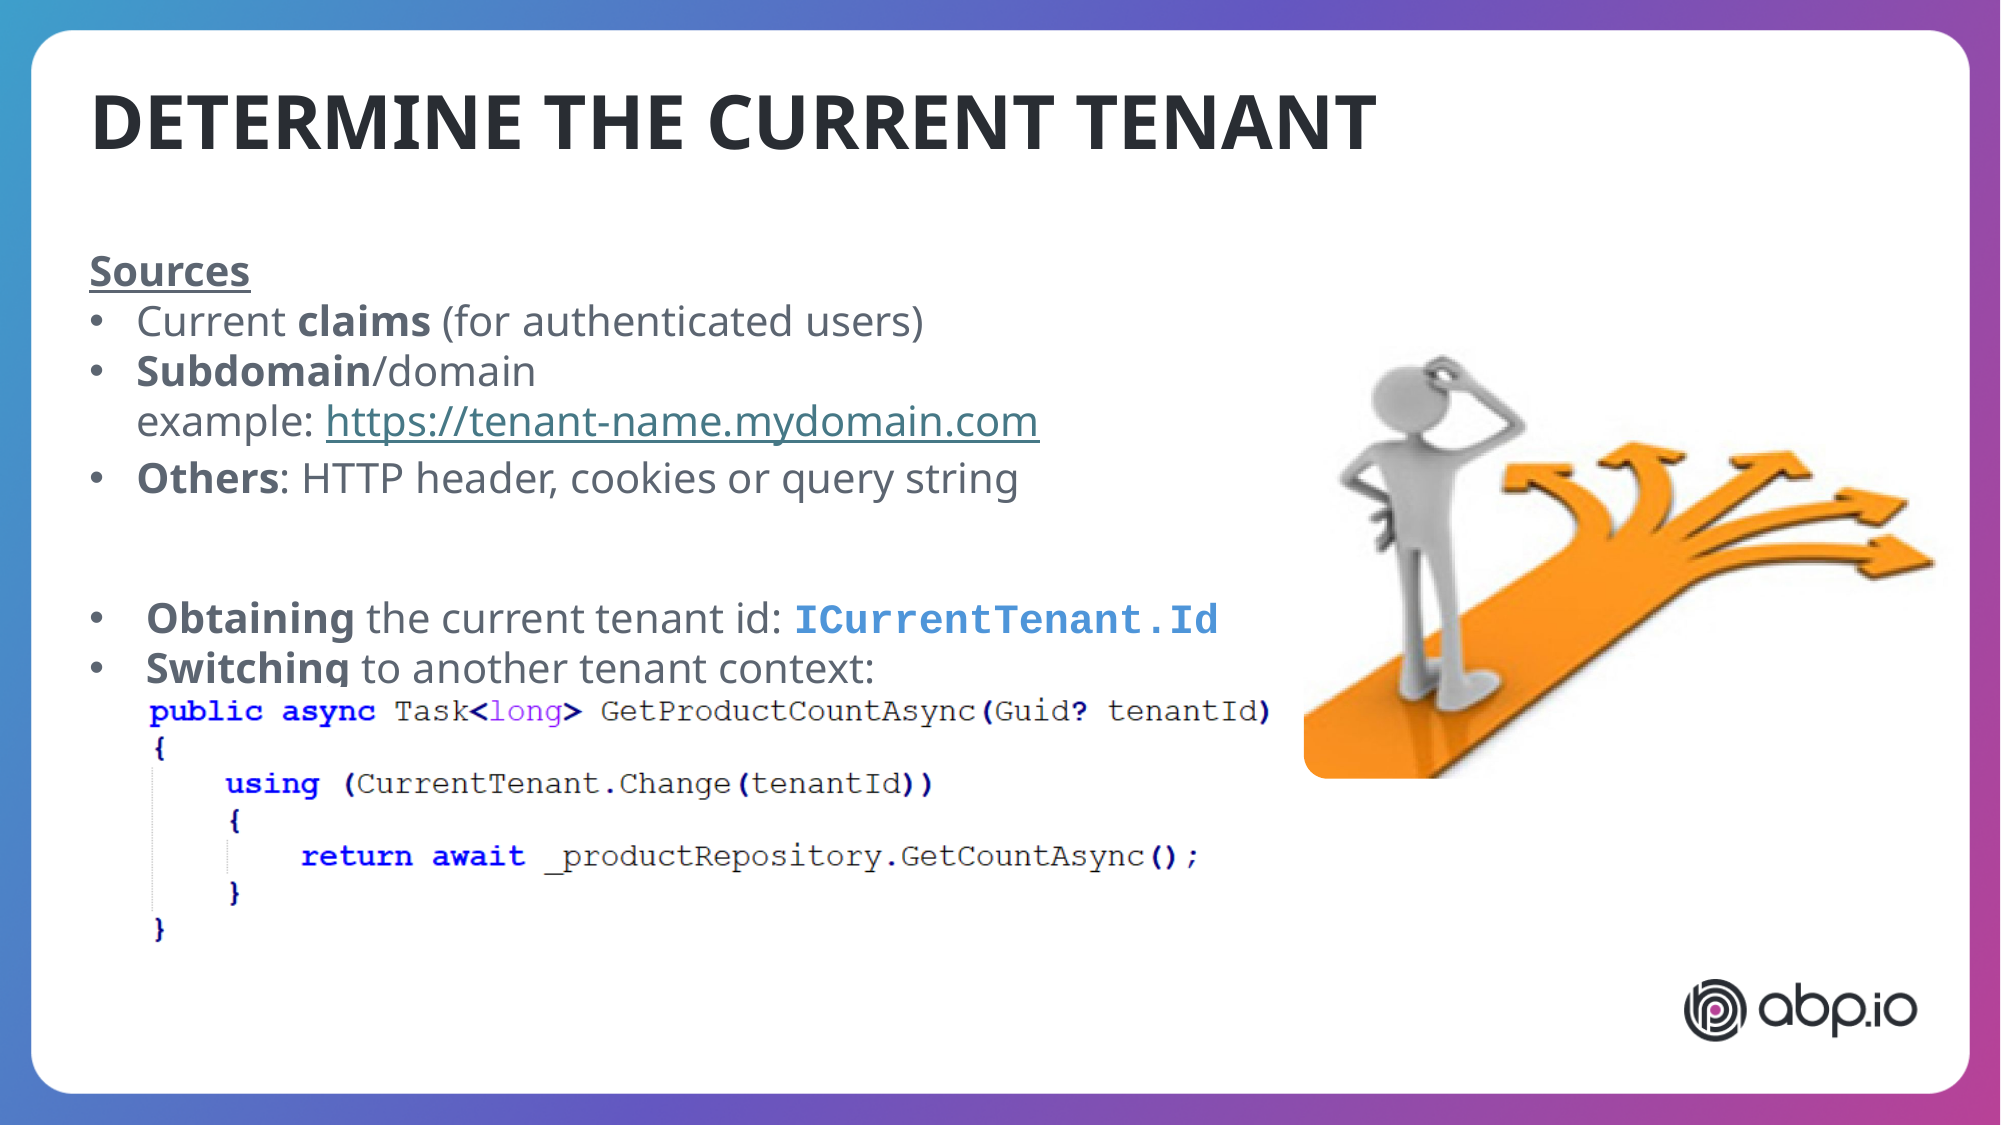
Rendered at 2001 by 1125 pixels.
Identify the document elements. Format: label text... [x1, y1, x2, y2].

text_box Sources Current claims (for authenticated users) Subdomain/domain example: https://tenant-name.mydomain.com Others: HTTP header, cookies or query string Obtaining the current tenant id: ICurrentTenant.Id Switching to another tenant context: [74, 237, 1267, 1086]
picture [0, 0, 2001, 1125]
text_box DETERMINE THE CURRENT TENANT [74, 66, 1919, 184]
